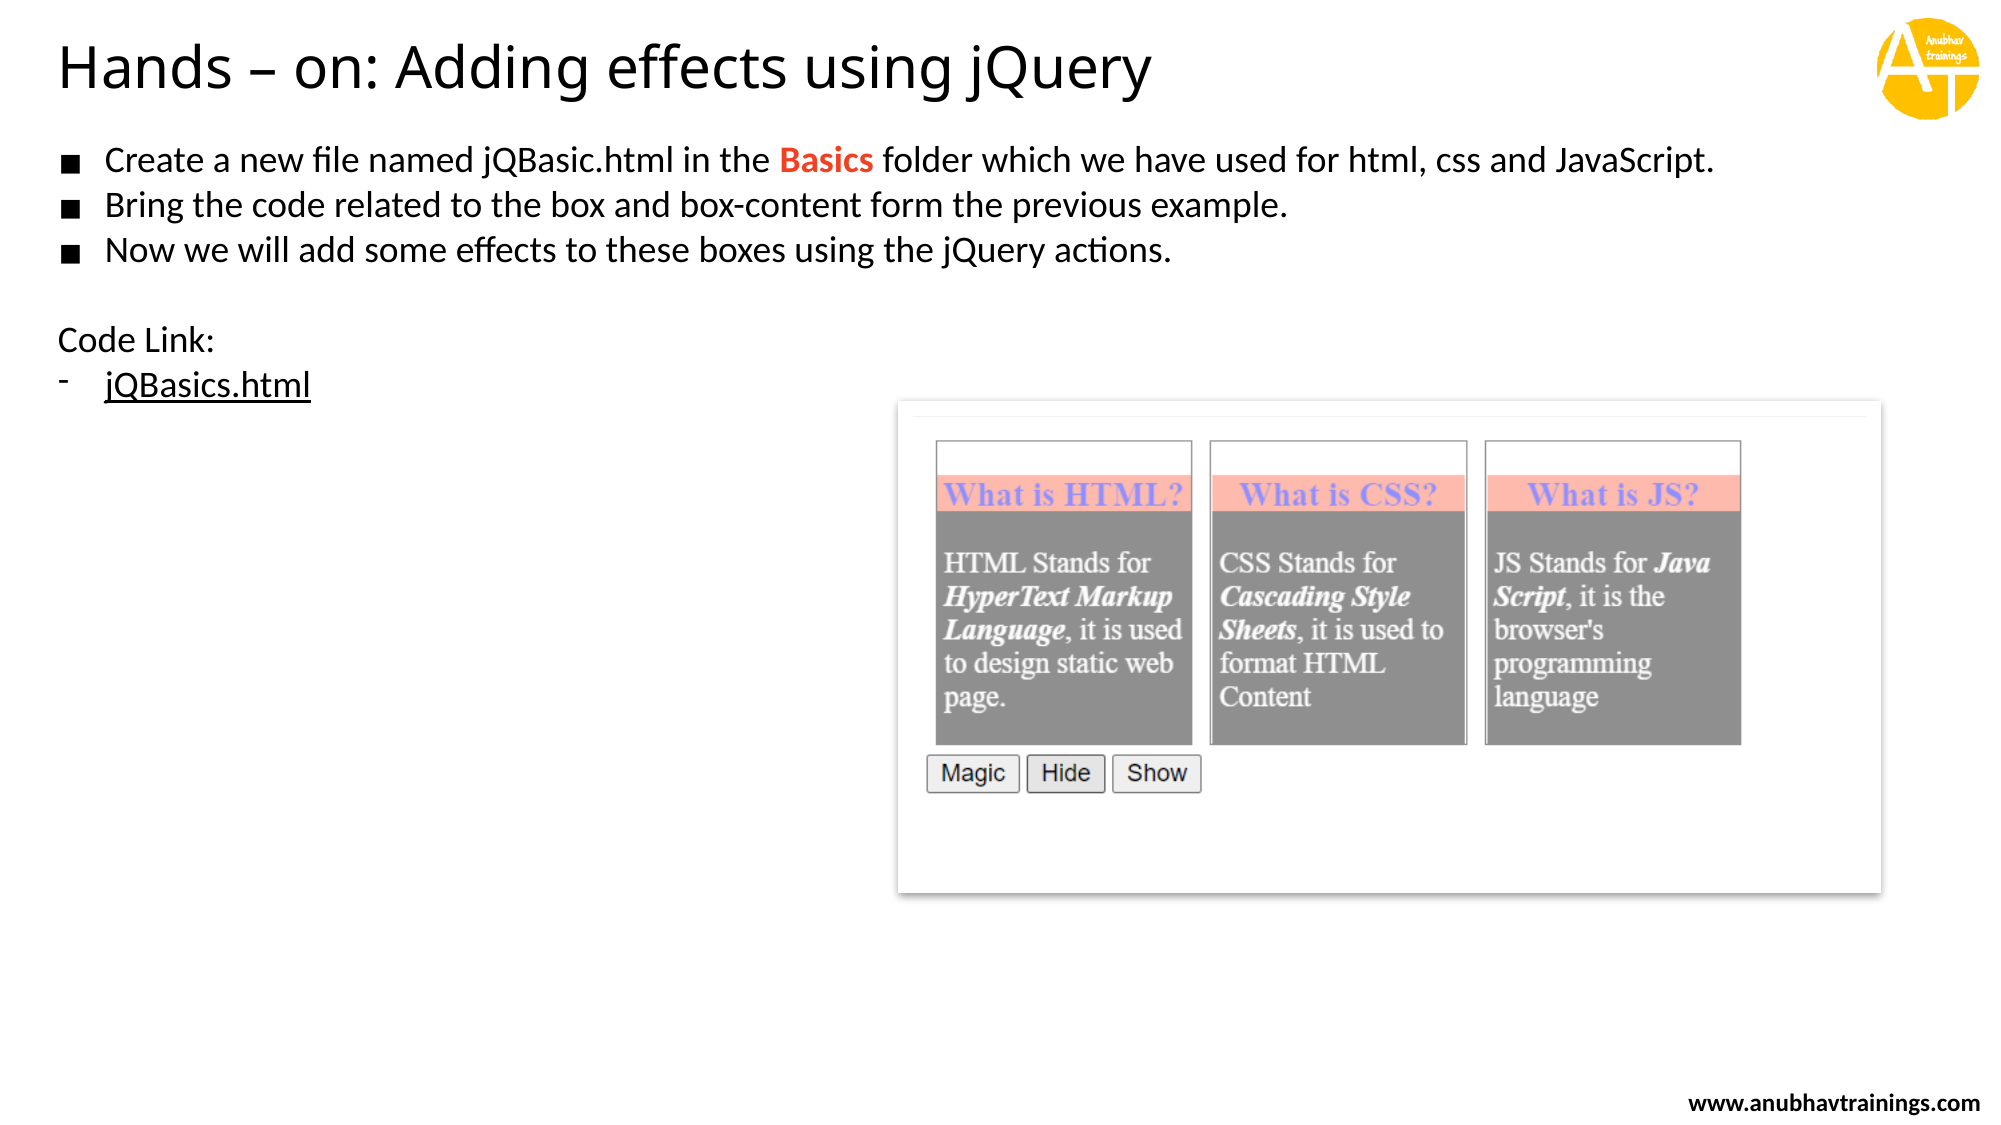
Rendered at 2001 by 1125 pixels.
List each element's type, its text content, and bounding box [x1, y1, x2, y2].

footer www.anubhavtrainings.com [1669, 1089, 2000, 1114]
text_box Create a new file named jQBasic.html in the Basics folder which we have used for html, css and JavaScript. Bring the code related to the box and box-content form the previous example. Now we will add some effects to these boxes using the jQuery actions. Code Link: jQBasics.html [42, 127, 1874, 413]
picture [1866, 11, 1985, 128]
picture [912, 415, 1867, 879]
text_box Hands – on: Adding effects using jQuery [42, 30, 1866, 127]
